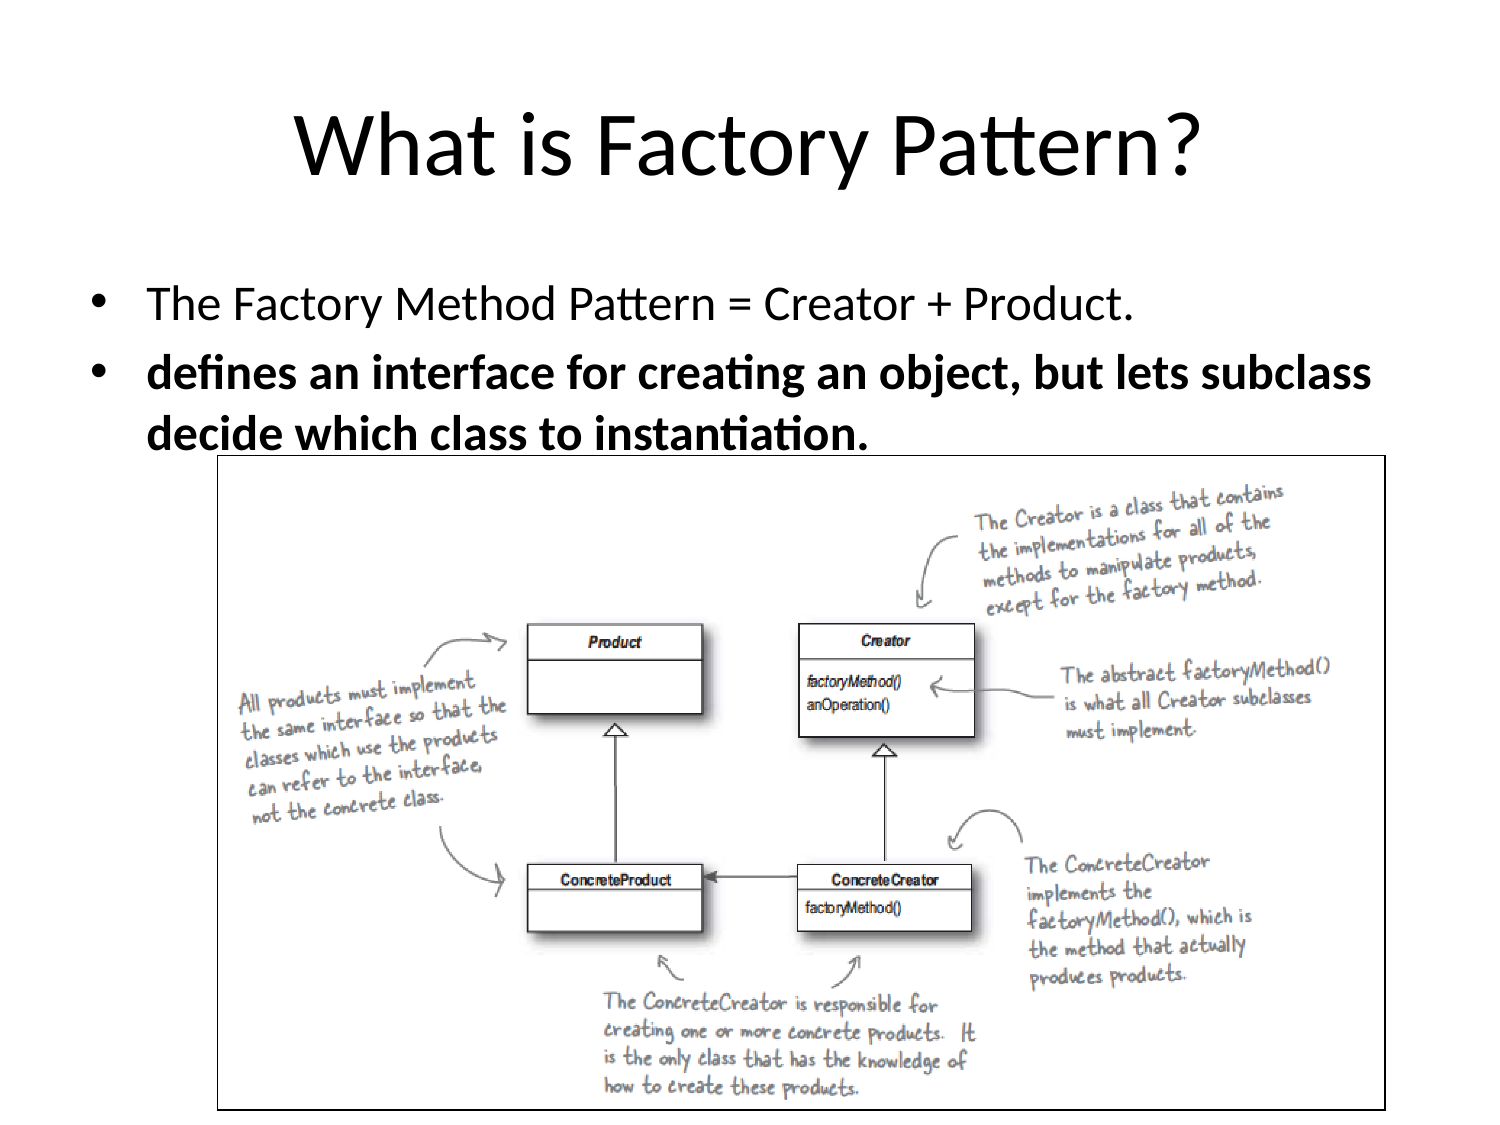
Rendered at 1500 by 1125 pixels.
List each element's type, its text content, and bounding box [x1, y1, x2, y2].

picture [218, 455, 1385, 1110]
list The Factory Method Pattern = Creator + Product. defines an interface for creating an object, but lets subclass decide which class to instantiation. [75, 262, 1425, 1005]
title What is Factory Pattern? [75, 45, 1425, 233]
